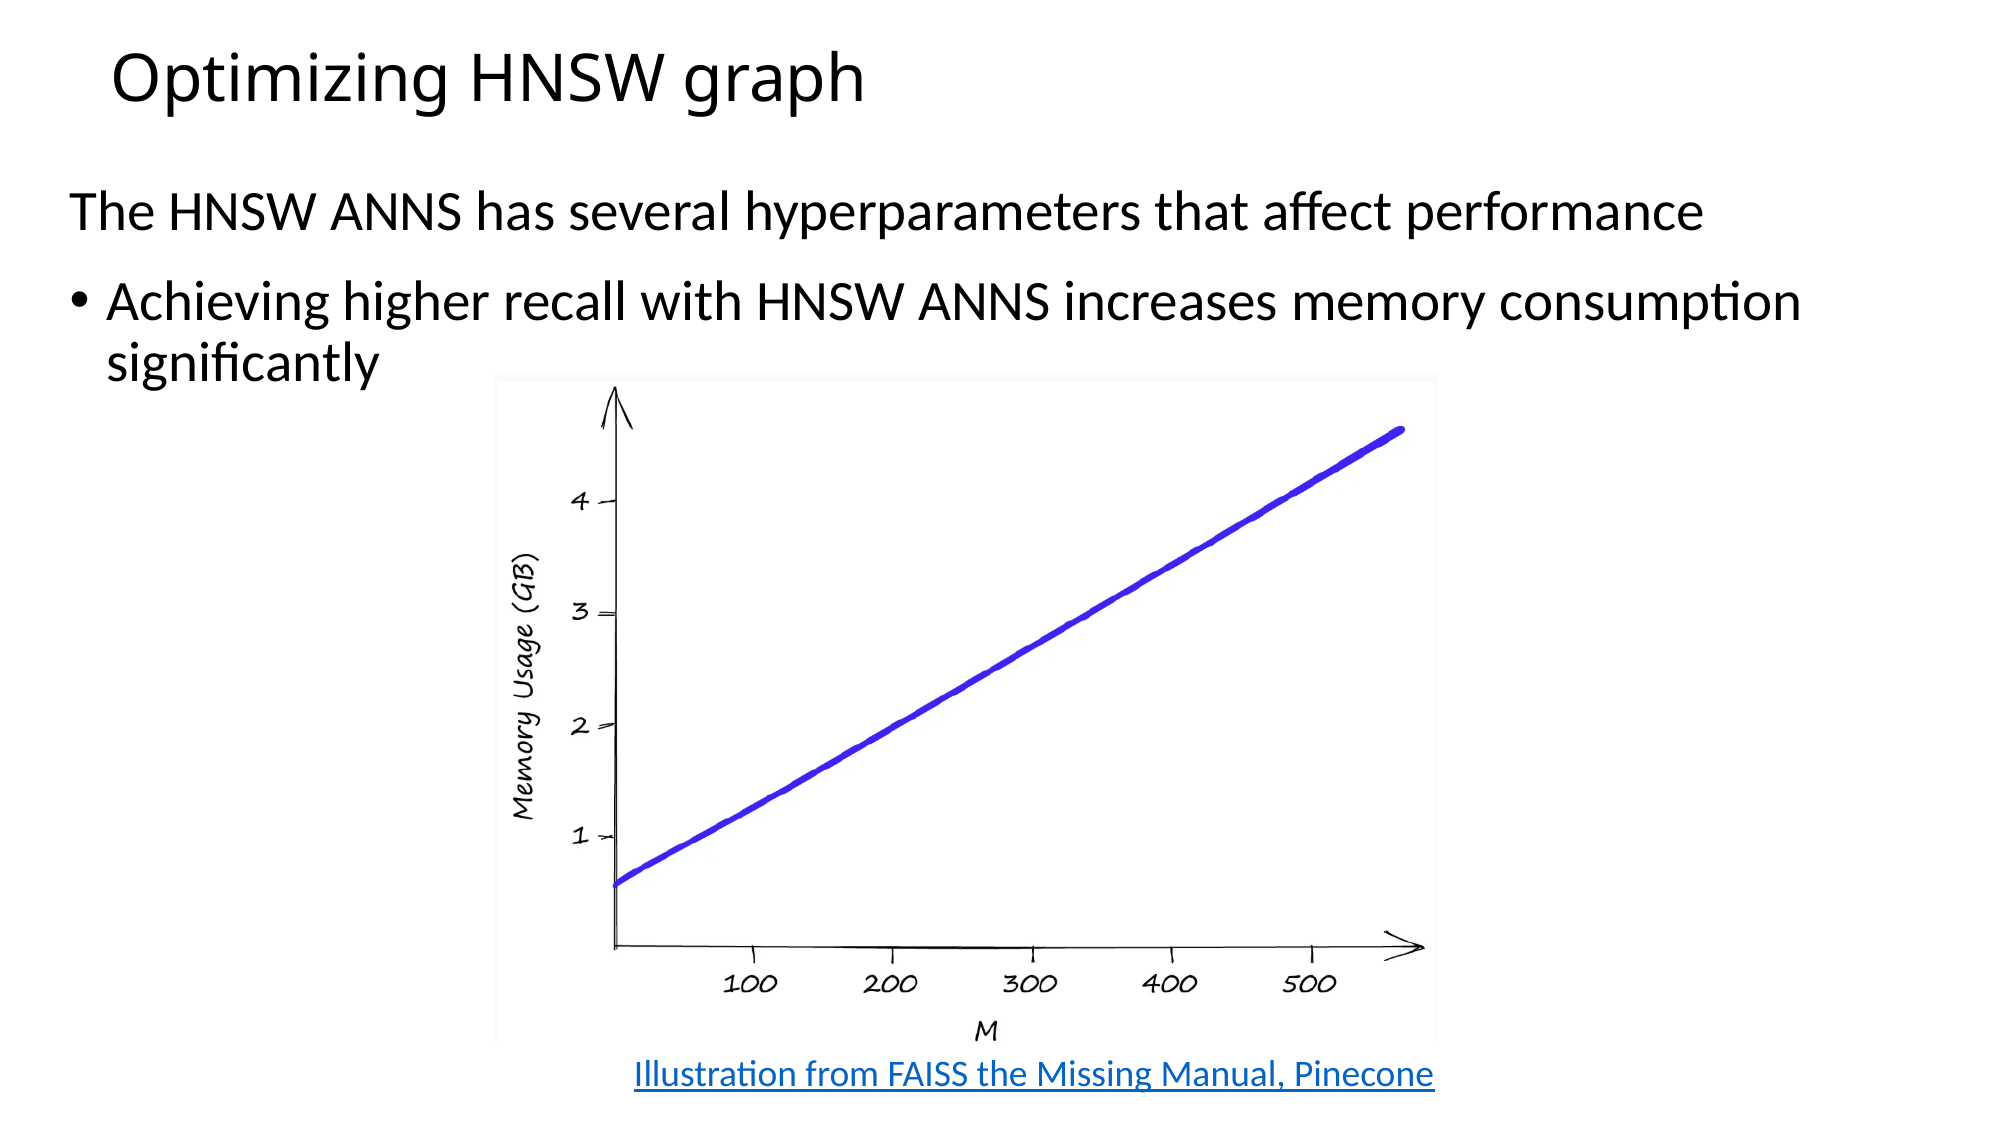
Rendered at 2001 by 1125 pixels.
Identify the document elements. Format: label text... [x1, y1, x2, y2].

picture [493, 373, 1438, 1042]
list The HNSW ANNS has several hyperparameters that affect performance Achieving higher recall with HNSW ANNS increases memory consumption significantly [54, 173, 1904, 403]
text_box Illustration from FAISS the Missing Manual, Pinecone [534, 1041, 1535, 1102]
title Optimizing HNSW graph [95, 36, 1821, 124]
